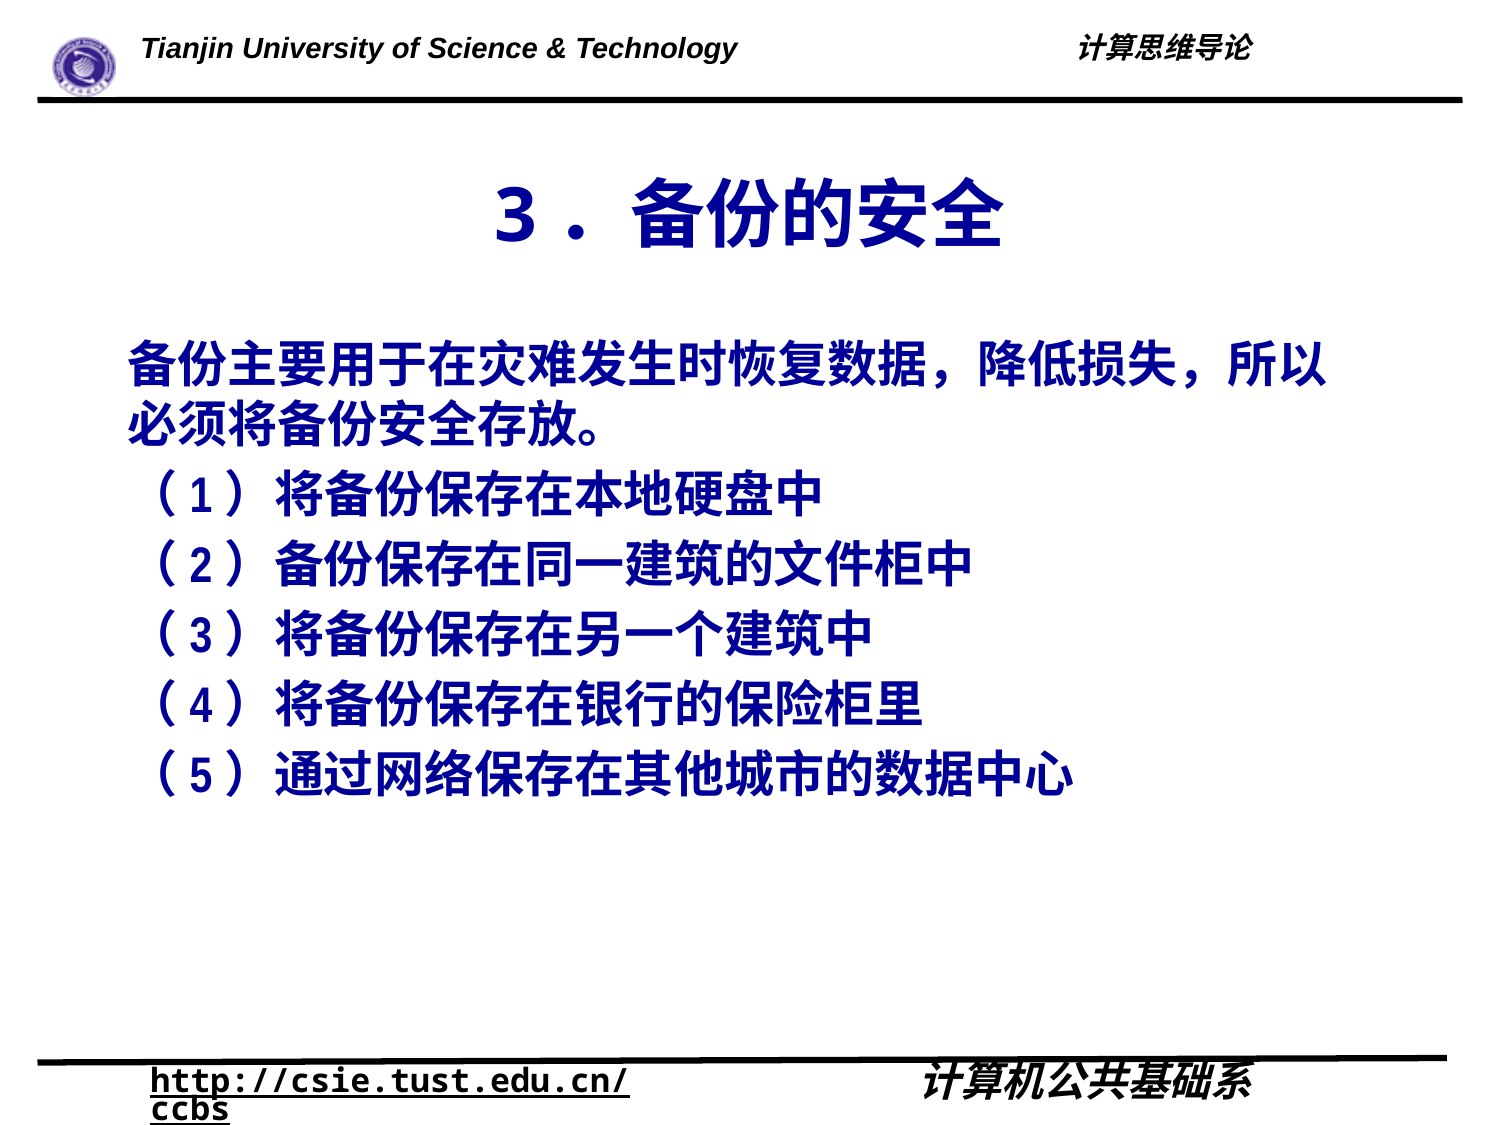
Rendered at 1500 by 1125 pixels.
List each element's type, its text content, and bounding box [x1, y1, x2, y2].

list 备份主要用于在灾难发生时恢复数据，降低损失，所以必须将备份安全存放。 （1）将备份保存在本地硬盘中 （2）备份保存在同一建筑的文件柜中 （3）将备份保存在另一个建筑中 （4）将备份保存在银行的保险柜里 （5）通过网络保存在其他城市的数据中心 [112, 324, 1388, 1000]
title 3．备份的安全 [112, 99, 1388, 288]
picture [52, 37, 116, 97]
